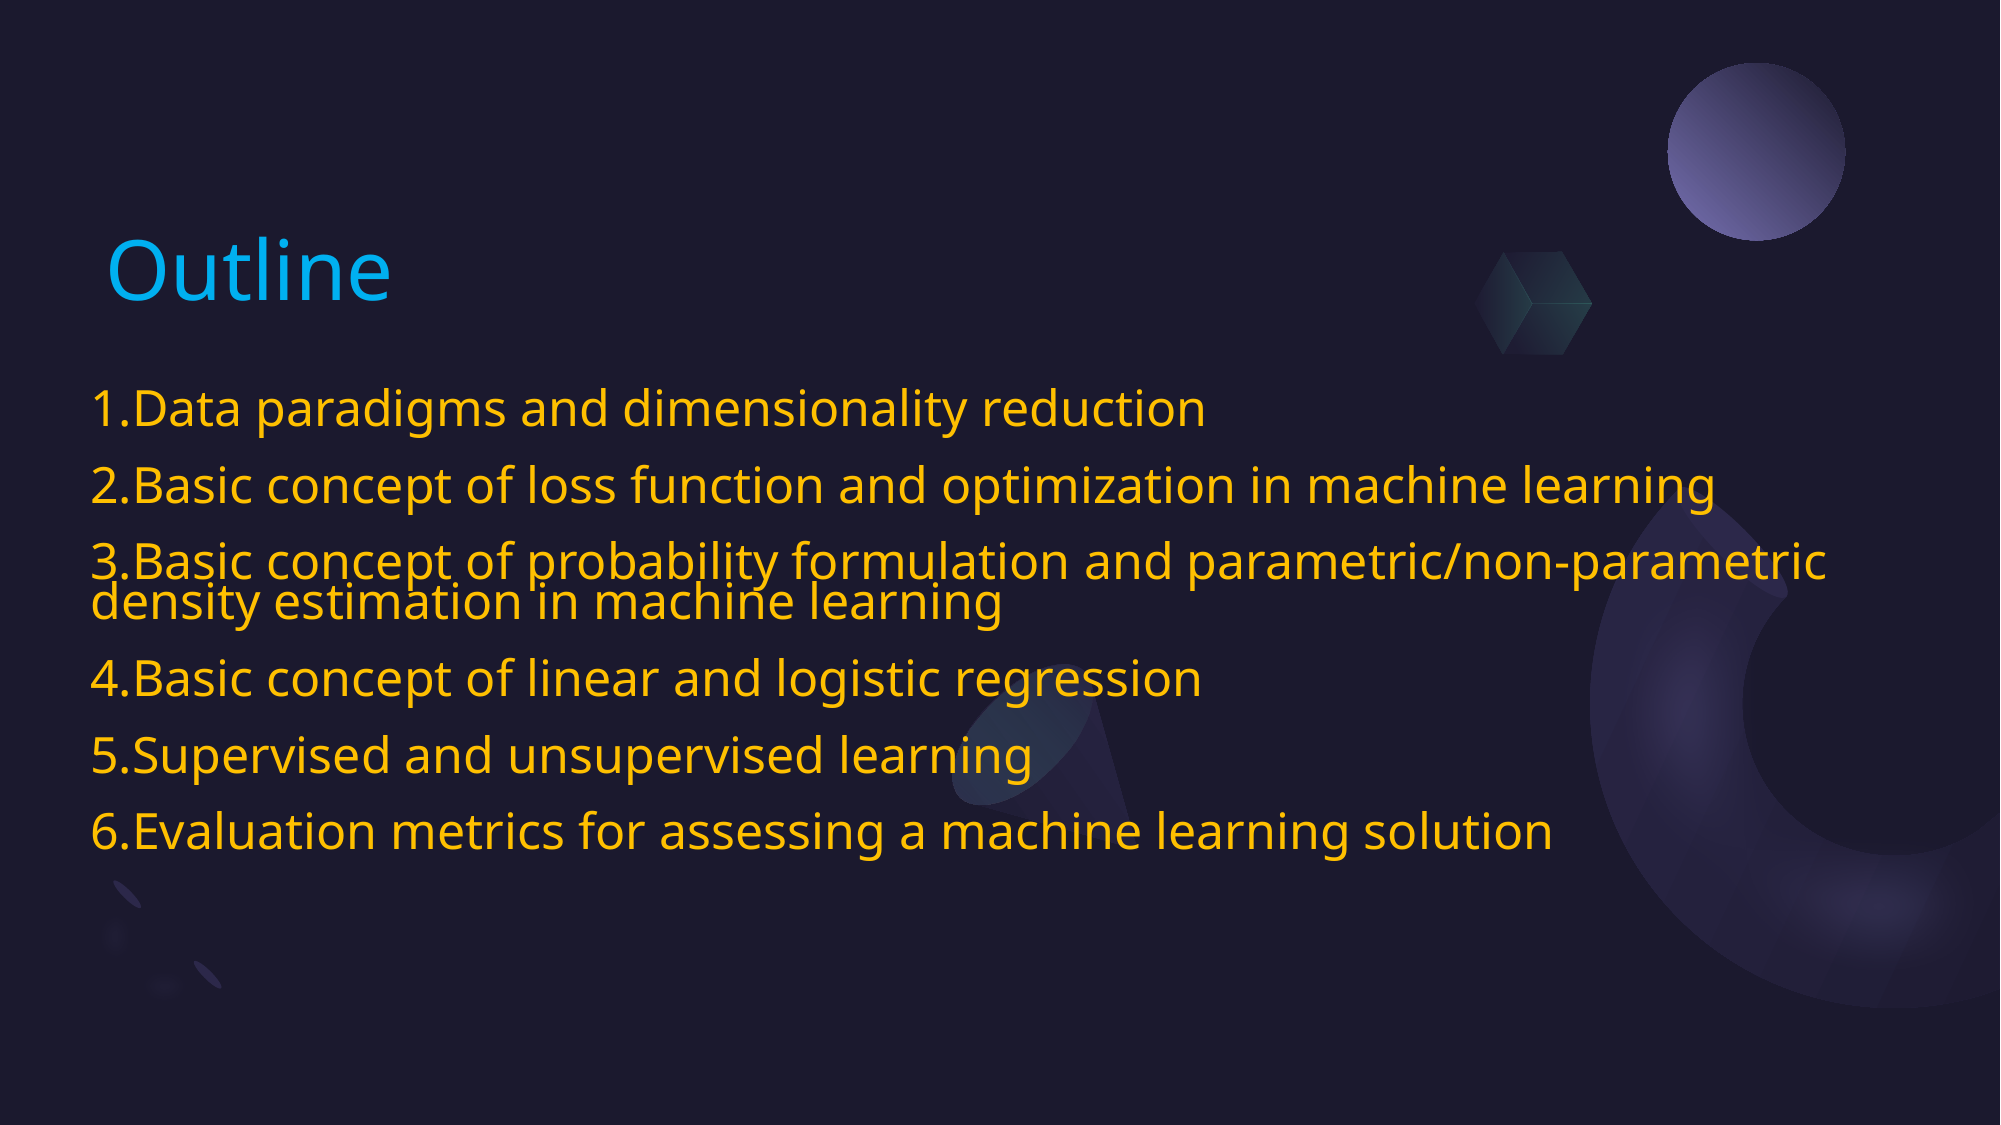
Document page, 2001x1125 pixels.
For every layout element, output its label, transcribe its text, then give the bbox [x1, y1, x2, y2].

title Outline [105, 128, 1932, 319]
list Data paradigms and dimensionality reduction Basic concept of loss function and optimization in machine learning Basic concept of probability formulation and parametric/non-parametric density estimation in machine learning Basic concept of linear and logistic regression Supervised and unsupervised learning Evaluation metrics for assessing a machine learning solution [90, 396, 1910, 1039]
